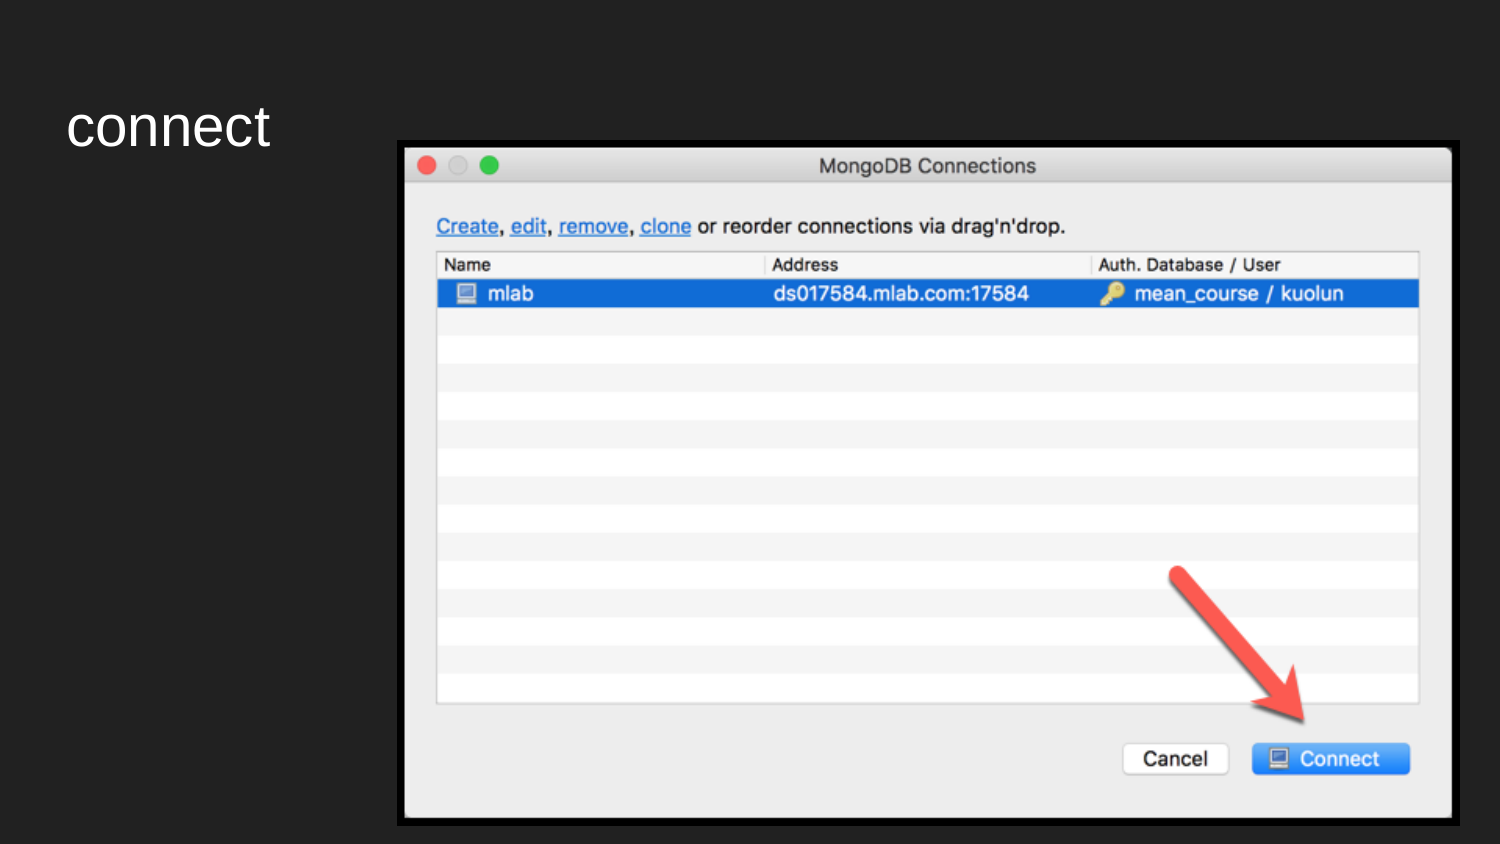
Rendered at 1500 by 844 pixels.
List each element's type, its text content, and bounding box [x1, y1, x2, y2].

picture [396, 140, 1460, 826]
title connect [51, 72, 1449, 167]
